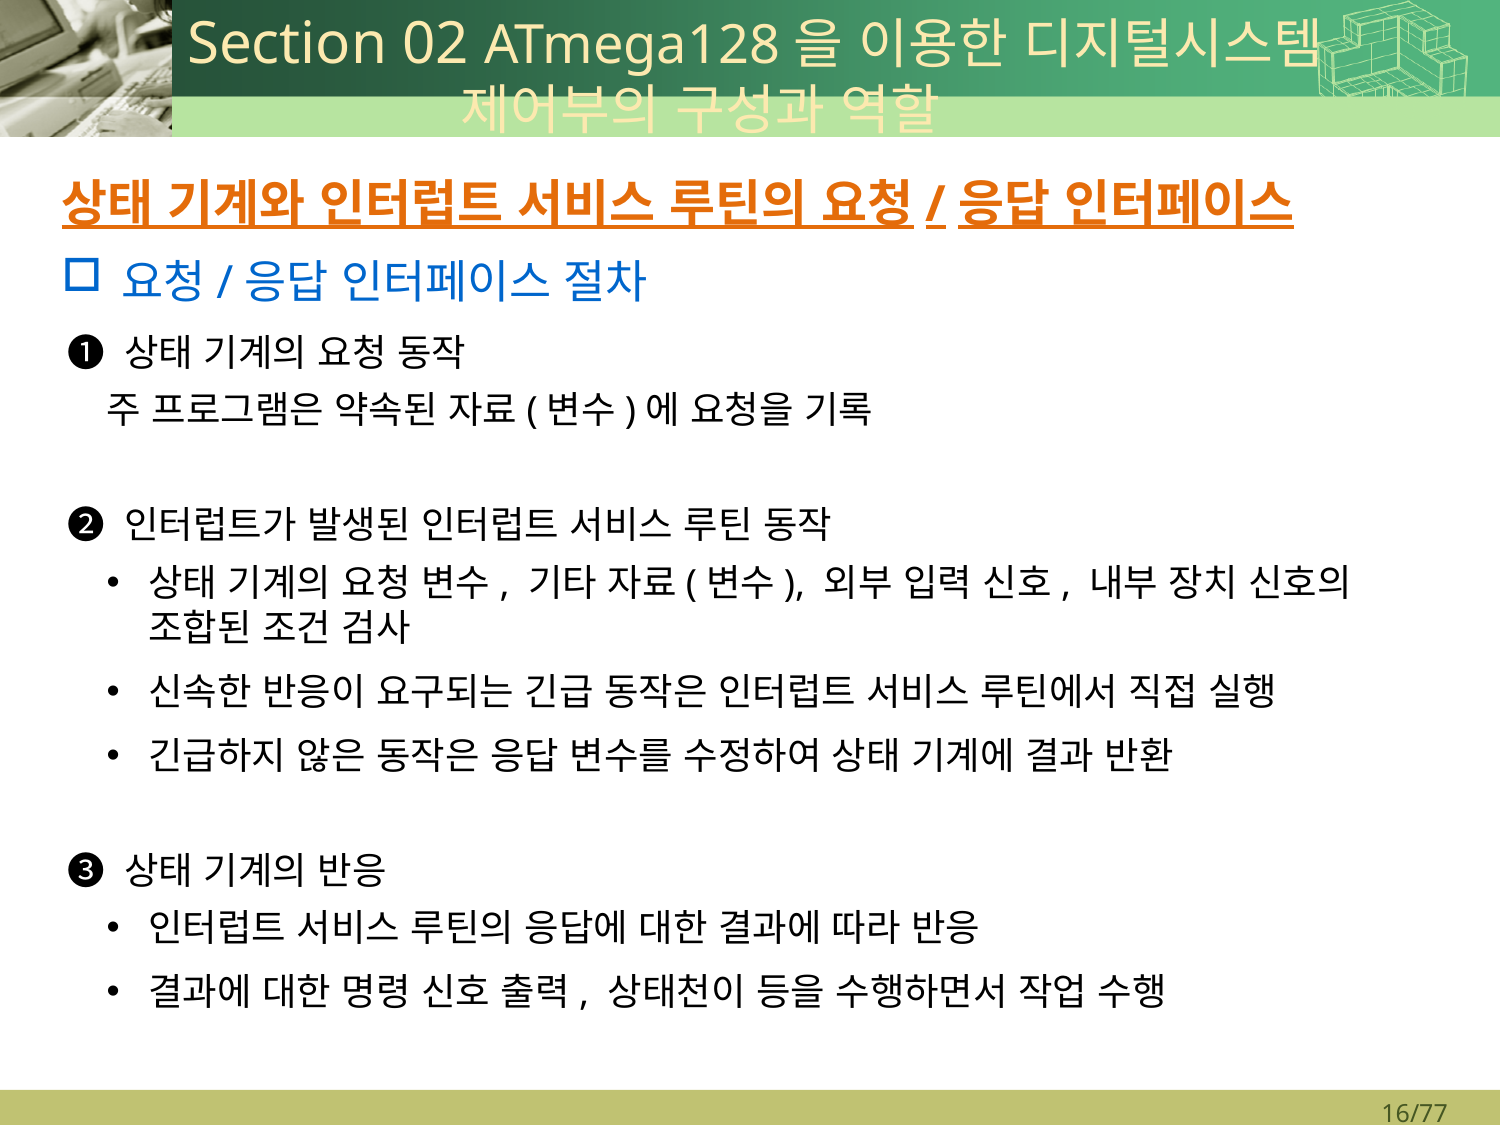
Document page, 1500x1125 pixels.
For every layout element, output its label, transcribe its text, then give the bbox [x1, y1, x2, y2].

text_box [0, 0, 1500, 75]
title Section 02 ATmega128을 이용한 디지털시스템 제어부의 구성과 역할 [172, 75, 1500, 94]
picture [0, 75, 1500, 151]
list 상태 기계와 인터럽트 서비스 루틴의 요청/응답 인터페이스 요청/응답 인터페이스 절차 ❶ 상태 기계의 요청 동작 주 프로그램은 약속된 자료(변수)에 요청을 기록 ❷ 인터럽트가 발생된 인터럽트 서비스 루틴 동작 상태 기계의 요청 변수, 기타 자료(변수), 외부 입력 신호, 내부 장치 신호의 조합된 조건 검사 신속한 반응이 요구되는 긴급 동작은 인터럽트 서비스 루틴에서 직접 실행 긴급하지 않은 동작은 응답 변수를 수정하여 상태 기계에 결과 반환 ❸ 상태 기계의 반응 인터럽트 서비스 루틴의 응답에 대한 결과에 따라 반응 결과에 대한 명령 신호 출력, 상태천이 등을 수행하면서 작업 수행 [46, 164, 1459, 1067]
